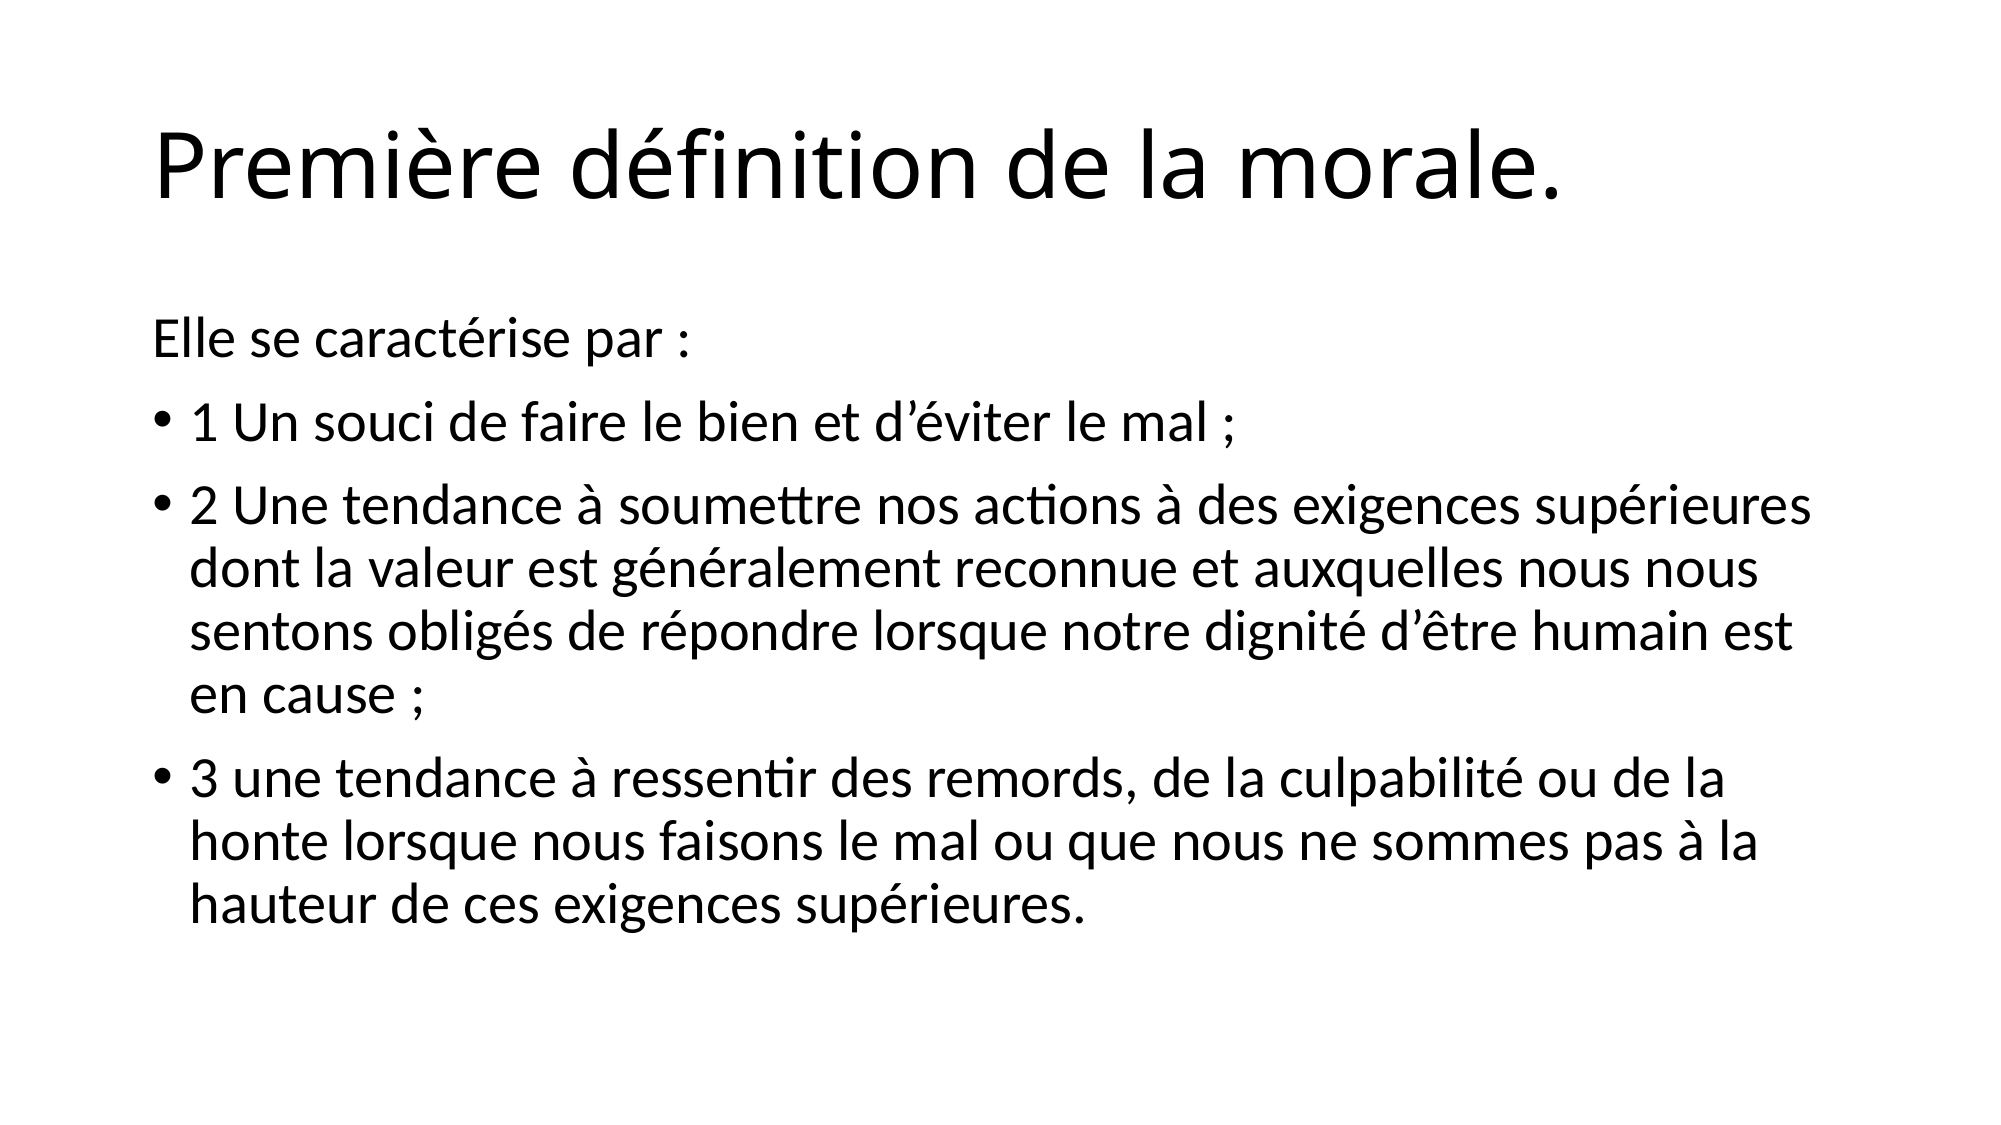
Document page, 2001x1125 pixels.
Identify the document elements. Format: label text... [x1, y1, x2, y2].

title Première définition de la morale. [137, 59, 1863, 278]
list Elle se caractérise par : 1 Un souci de faire le bien et d’éviter le mal ; 2 Une tendance à soumettre nos actions à des exigences supérieures dont la valeur est généralement reconnue et auxquelles nous nous sentons obligés de répondre lorsque notre dignité d’être humain est en cause ; 3 une tendance à ressentir des remords, de la culpabilité ou de la honte lorsque nous faisons le mal ou que nous ne sommes pas à la hauteur de ces exigences supérieures. [137, 299, 1863, 1014]
